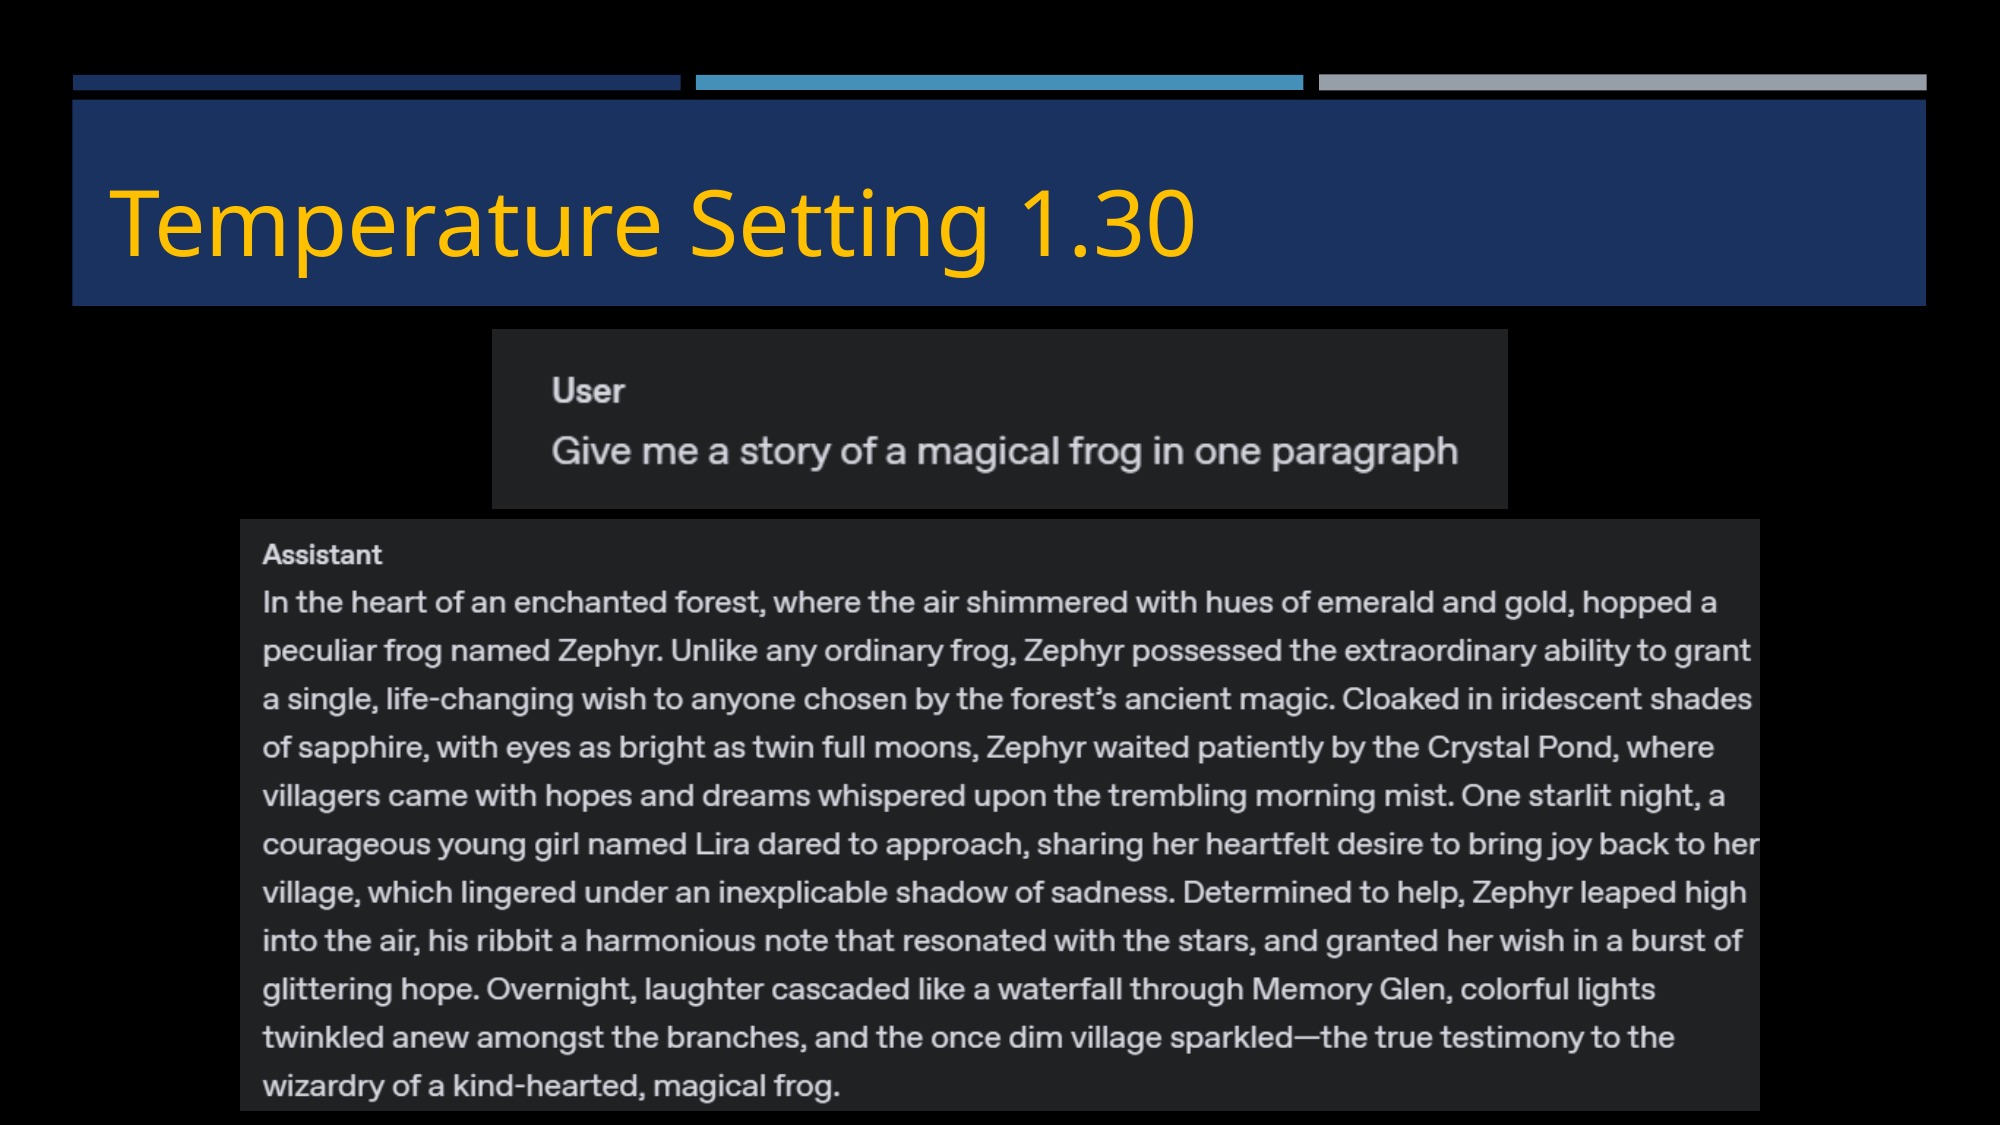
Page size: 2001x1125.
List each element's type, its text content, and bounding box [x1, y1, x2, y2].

picture [492, 329, 1508, 509]
picture [239, 518, 1761, 1111]
title Temperature Setting 1.30 [94, 119, 1904, 282]
